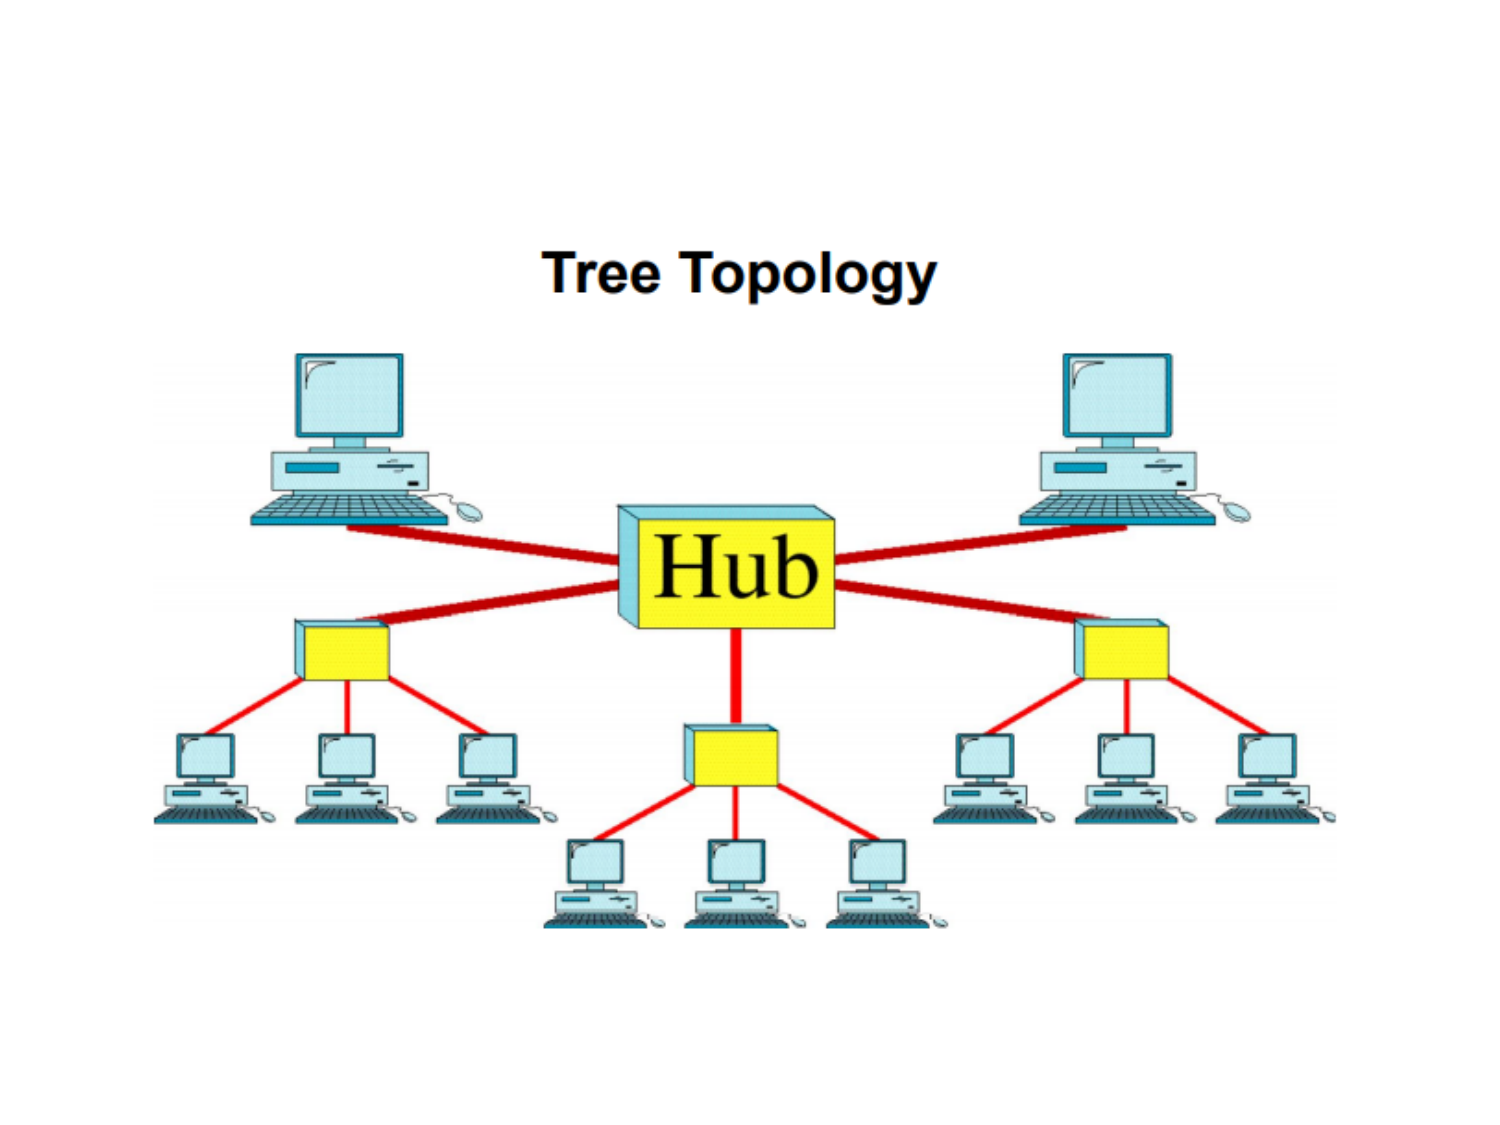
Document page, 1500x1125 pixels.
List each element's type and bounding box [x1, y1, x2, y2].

picture [112, 213, 1388, 1013]
